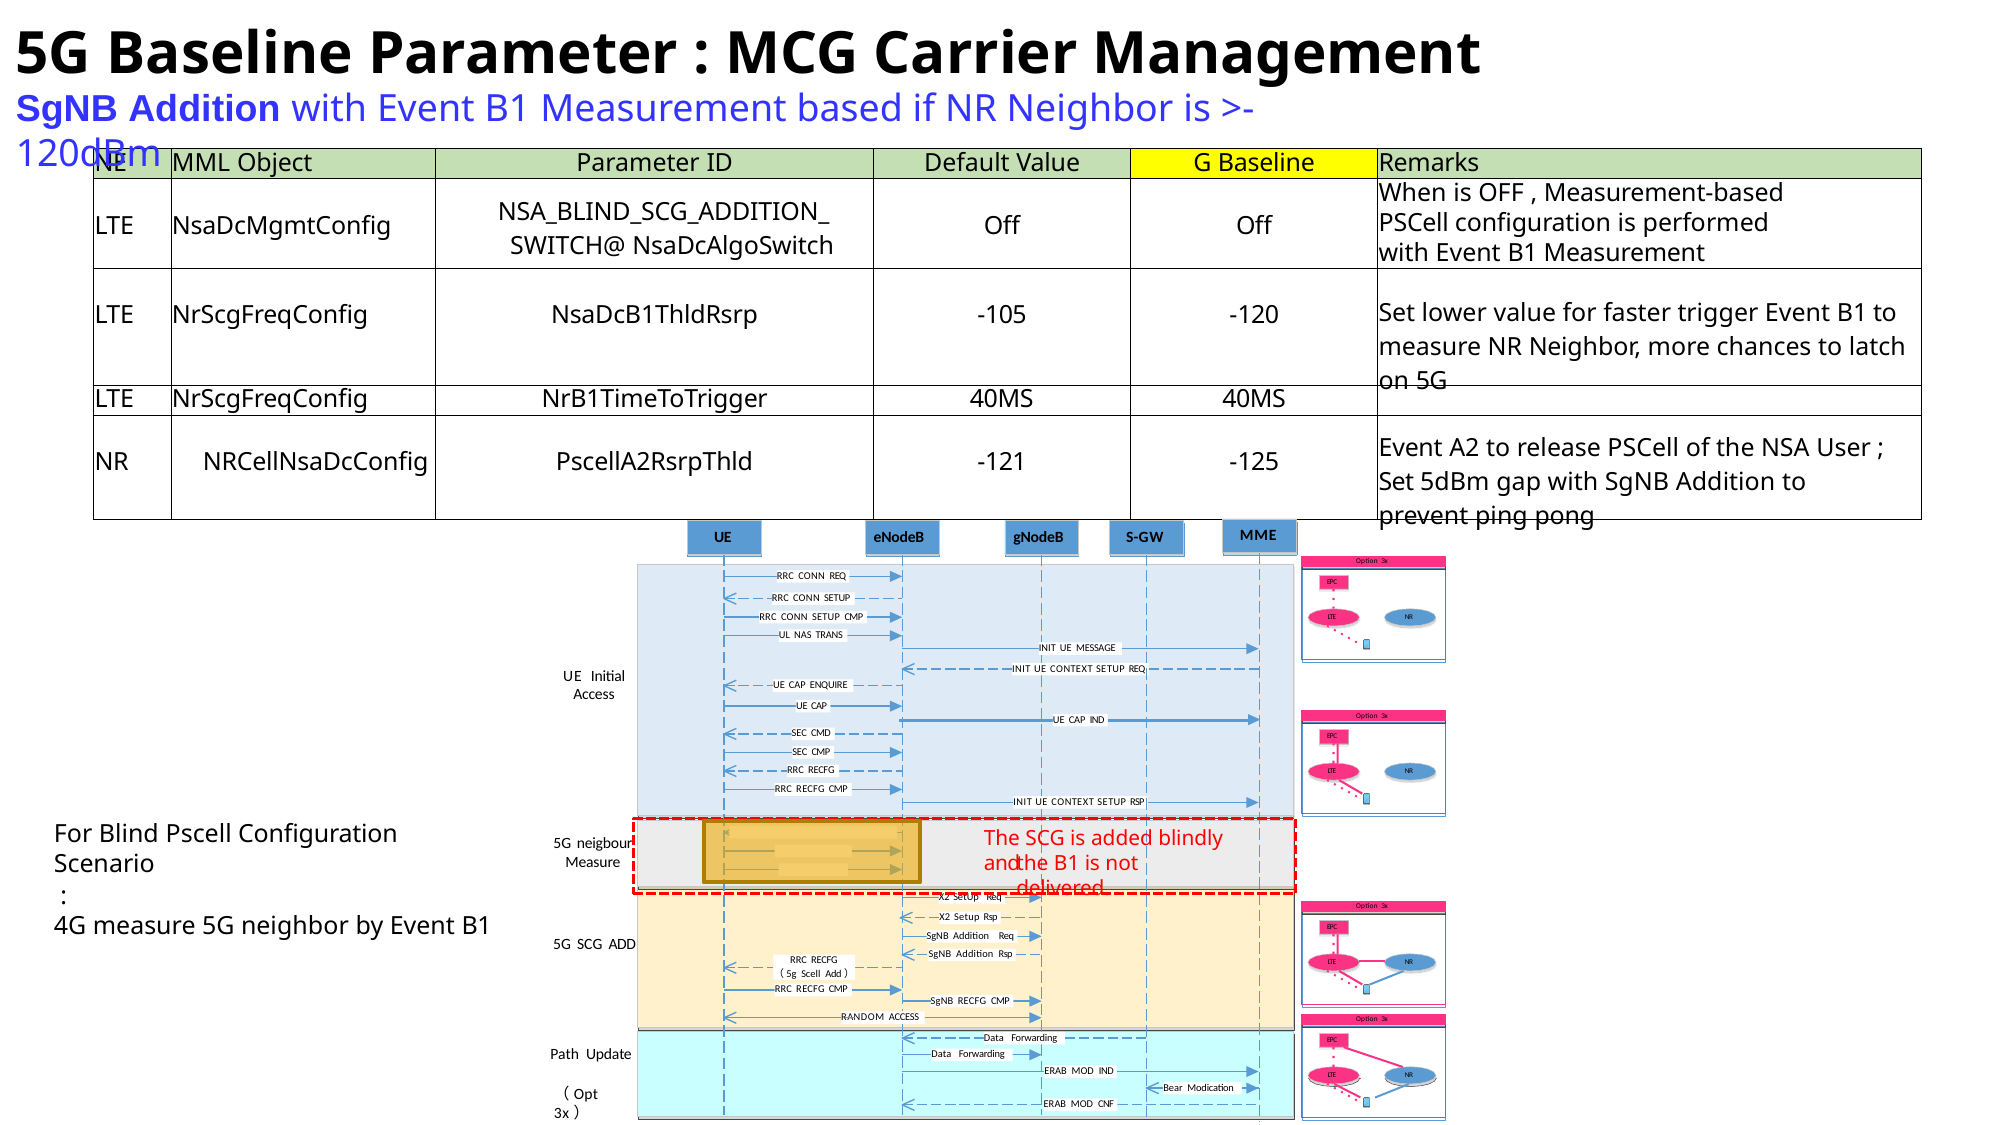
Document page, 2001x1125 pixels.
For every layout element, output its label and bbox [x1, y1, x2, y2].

table_cell [1131, 269, 1377, 385]
table_cell [94, 269, 171, 385]
table_cell [172, 179, 435, 268]
table_header [172, 174, 435, 178]
table_header [436, 174, 873, 178]
text_box [548, 514, 1446, 1122]
table_cell [1378, 269, 1921, 385]
table_cell [874, 386, 1130, 415]
text_box [13, 81, 1350, 174]
table_cell [1378, 416, 1921, 519]
table_cell [874, 416, 1130, 515]
table_cell [1131, 386, 1377, 415]
text_box [561, 663, 633, 703]
table_cell [436, 386, 873, 415]
table_cell [94, 386, 171, 415]
table_cell [436, 179, 873, 268]
text_box [51, 815, 497, 940]
table_cell [874, 179, 1130, 268]
table_cell [172, 416, 435, 519]
text_box [1301, 553, 1446, 663]
table_cell [1131, 416, 1377, 519]
table_cell [94, 416, 171, 519]
table_cell [874, 269, 1130, 385]
table_cell [1131, 179, 1377, 268]
table_cell [436, 416, 873, 519]
text_box [1301, 1011, 1446, 1121]
table_cell [1378, 386, 1921, 415]
table_header [874, 174, 1130, 178]
table_cell [94, 179, 171, 268]
table_cell [436, 269, 873, 385]
table_cell [172, 269, 435, 385]
table_header [94, 174, 171, 178]
title [13, 0, 1814, 145]
table_header [1131, 149, 1377, 178]
table_cell [172, 386, 435, 415]
table_header [1378, 149, 1921, 178]
table_cell [1378, 179, 1921, 268]
